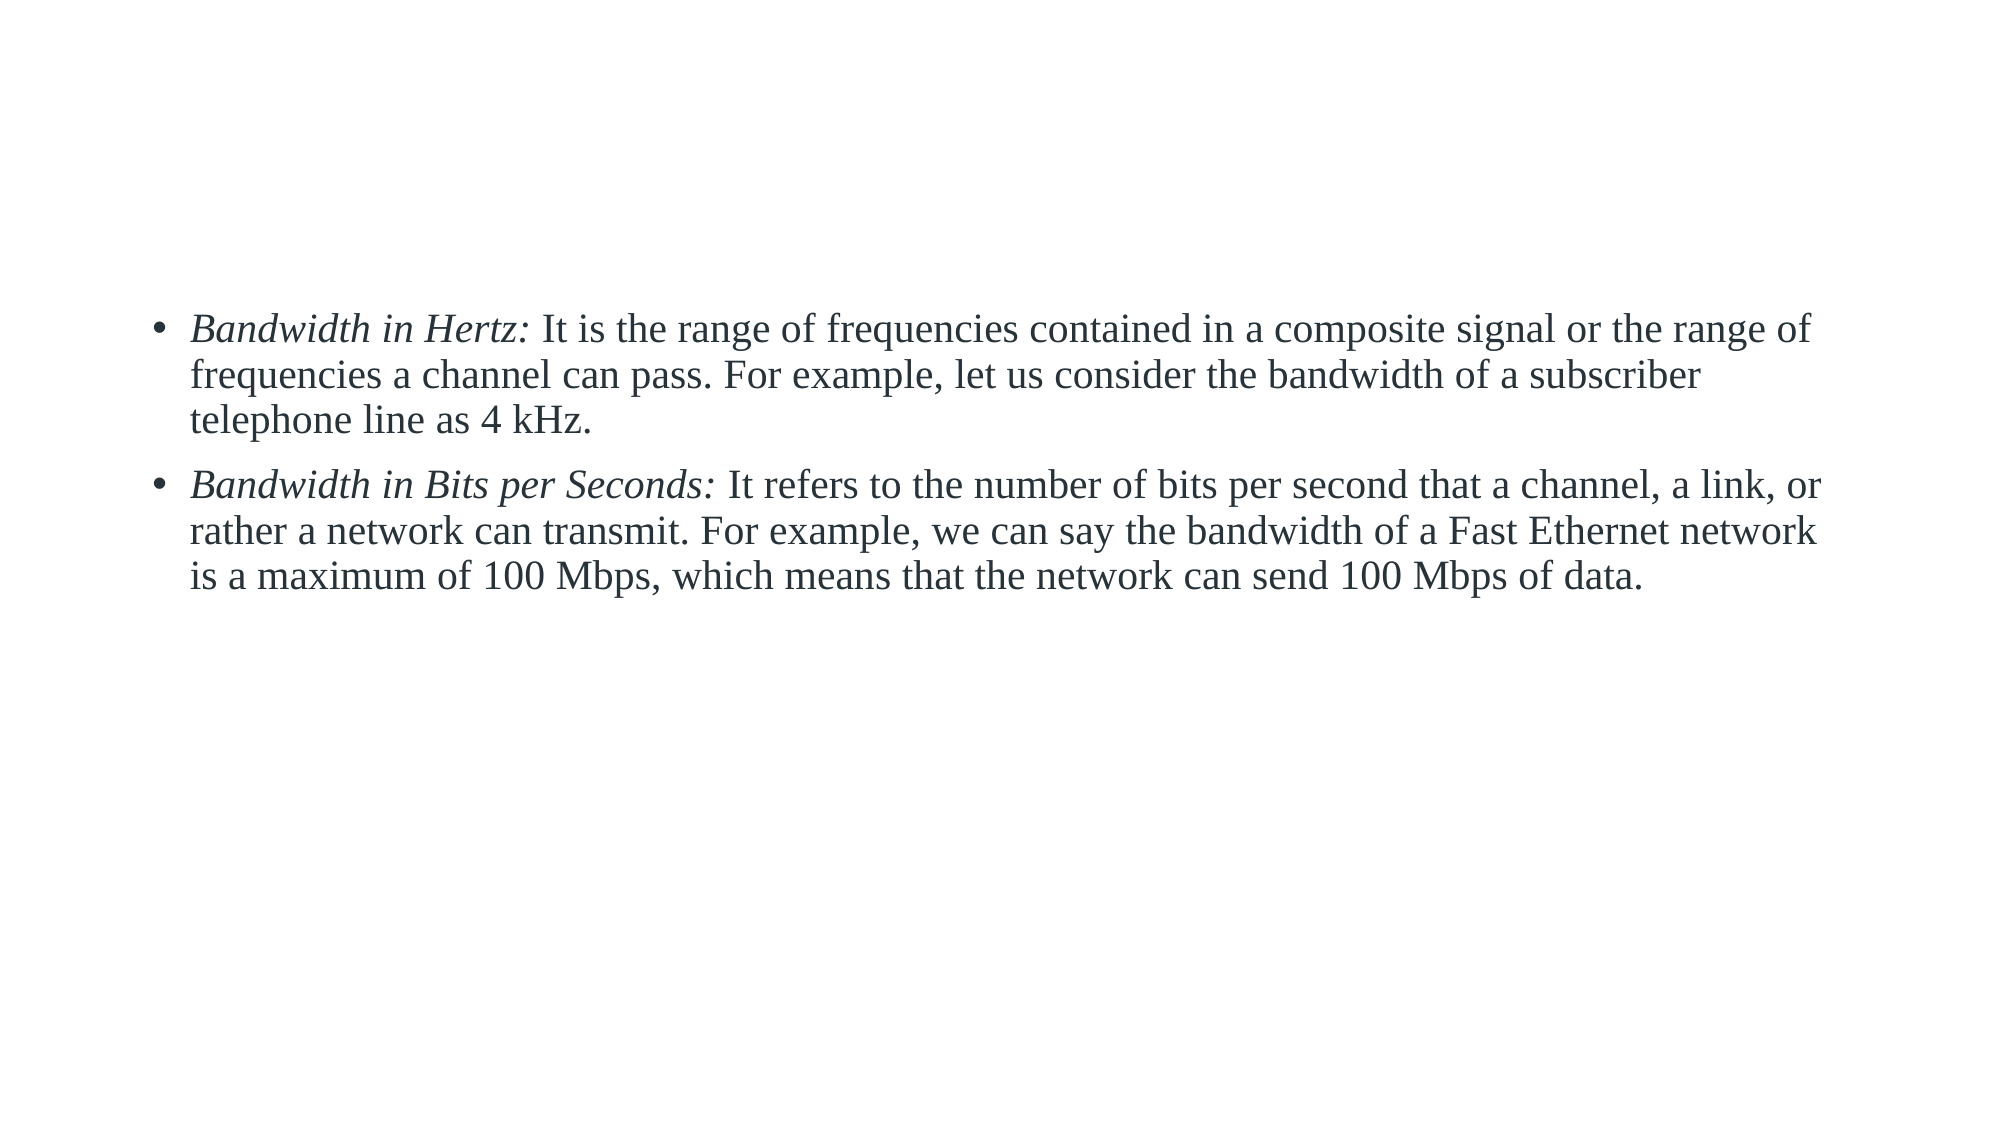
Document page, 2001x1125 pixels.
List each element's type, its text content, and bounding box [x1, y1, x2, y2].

list Bandwidth in Hertz: It is the range of frequencies contained in a composite signal or the range of frequencies a channel can pass. For example, let us consider the bandwidth of a subscriber telephone line as 4 kHz. Bandwidth in Bits per Seconds: It refers to the number of bits per second that a channel, a link, or rather a network can transmit. For example, we can say the bandwidth of a Fast Ethernet network is a maximum of 100 Mbps, which means that the network can send 100 Mbps of data. [137, 299, 1863, 1014]
